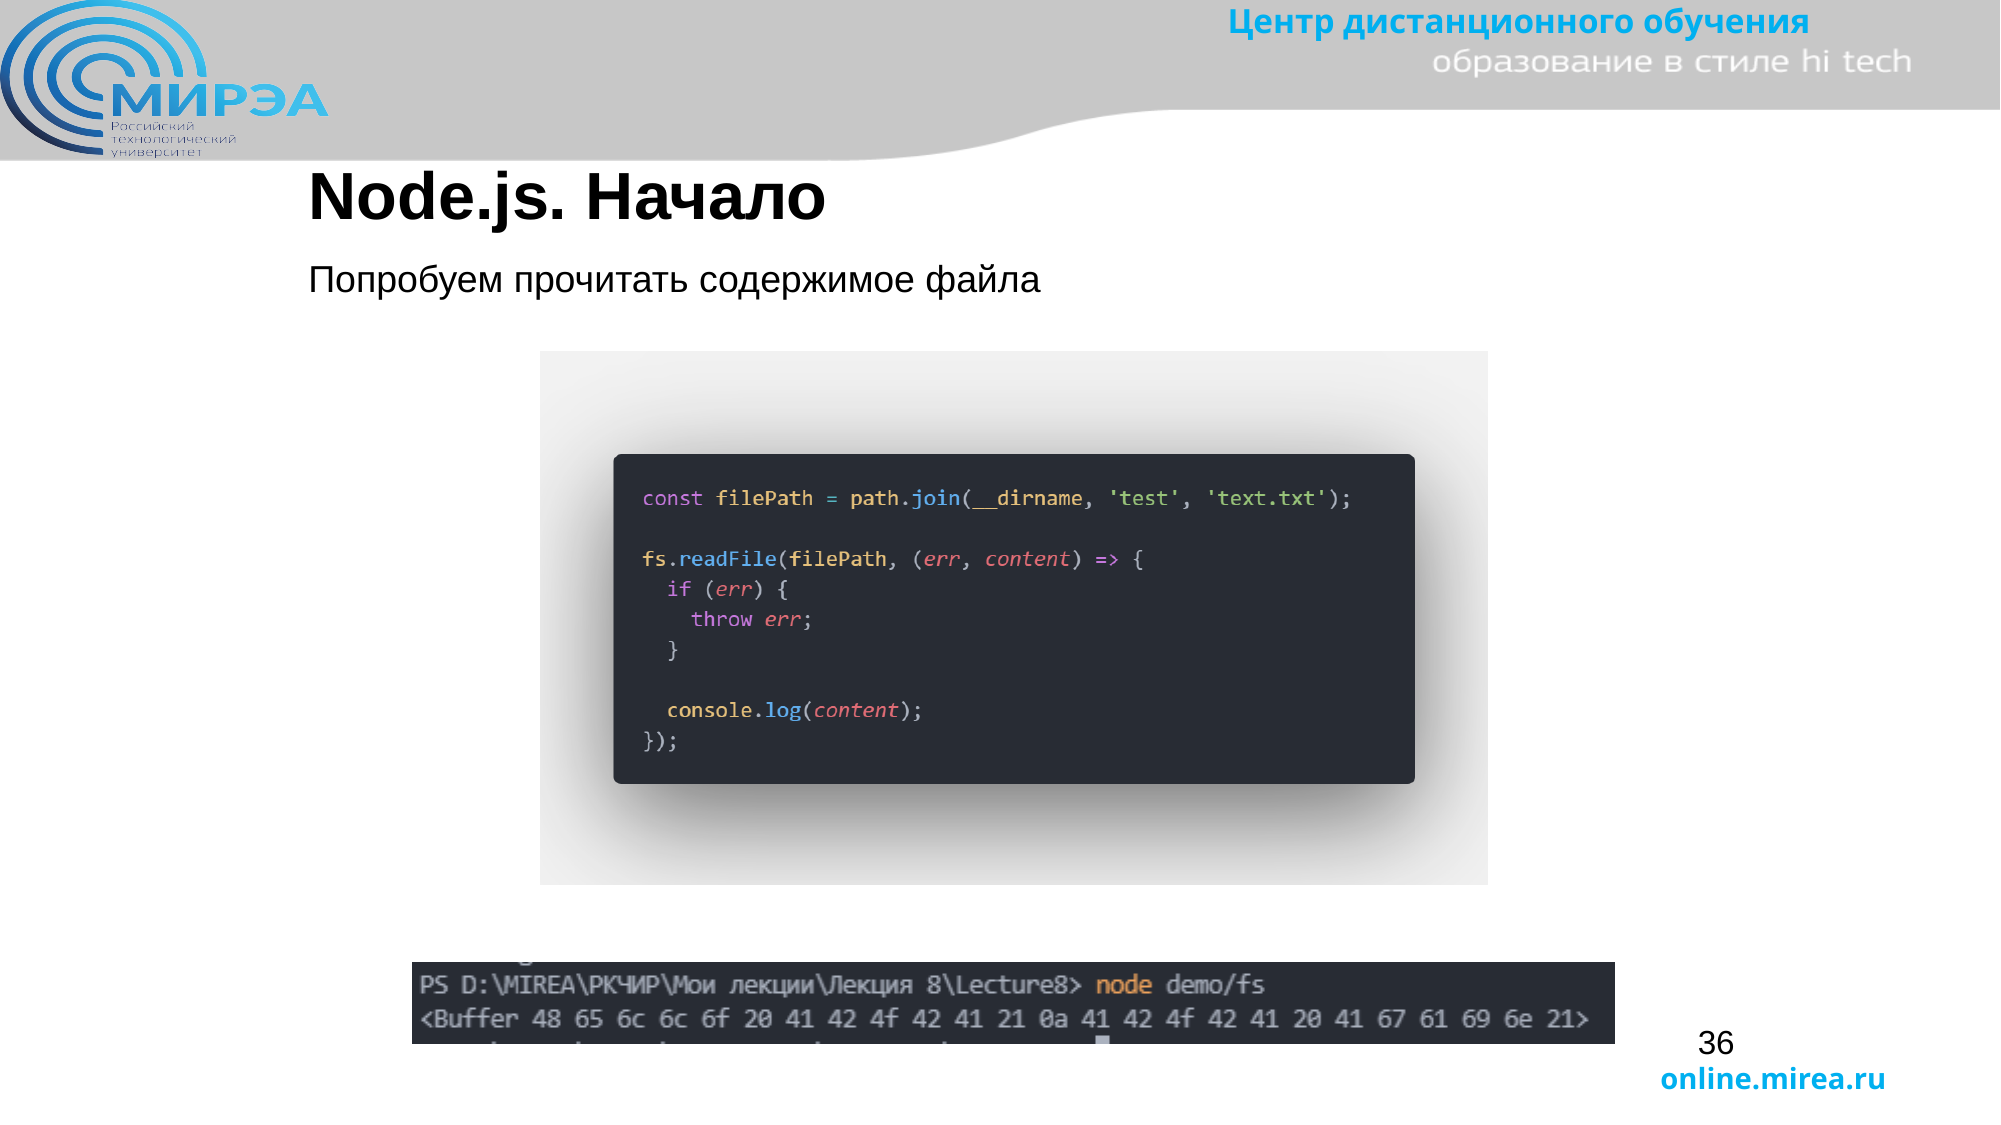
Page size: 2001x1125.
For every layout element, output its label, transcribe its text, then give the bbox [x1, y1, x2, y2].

picture [540, 351, 1488, 885]
text_box 36 [1400, 1013, 1750, 1058]
picture [412, 962, 1615, 1044]
text_box Node.js. Начало [293, 145, 1737, 241]
picture [0, 0, 329, 159]
text_box Попробуем прочитать содержимое файла [293, 247, 1792, 311]
